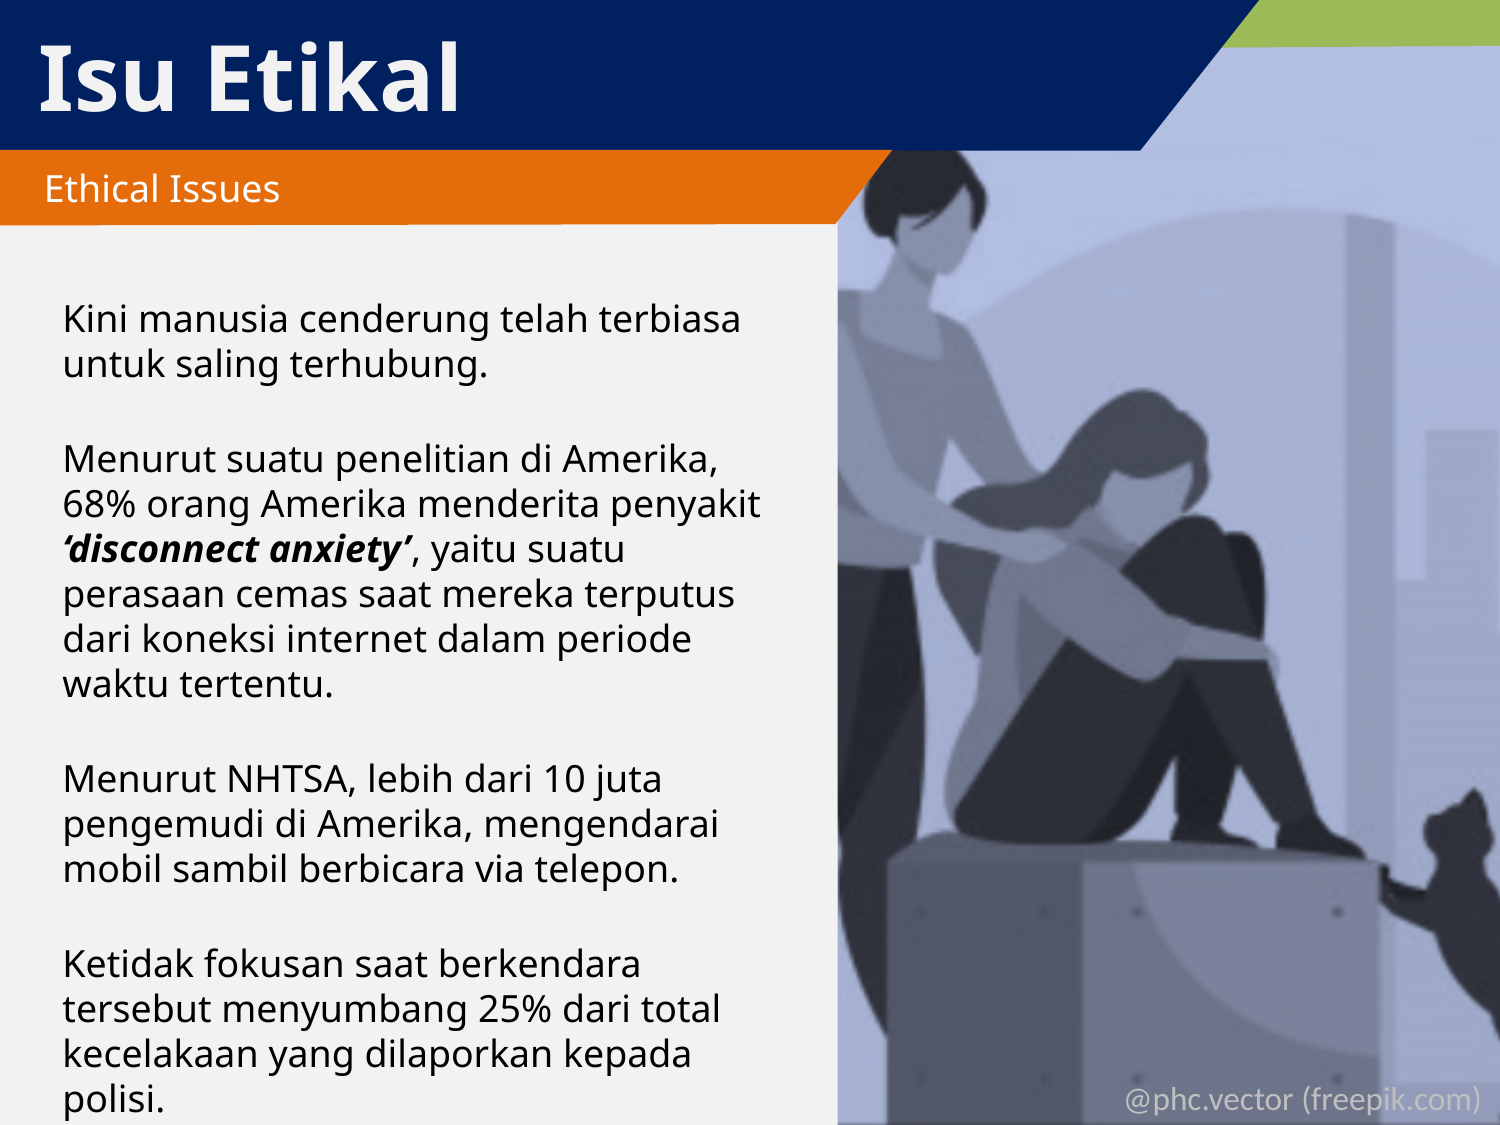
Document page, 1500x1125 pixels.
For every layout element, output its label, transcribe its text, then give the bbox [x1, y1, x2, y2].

text_box Kini manusia cenderung telah terbiasa untuk saling terhubung. Menurut suatu penelitian di Amerika, 68% orang Amerika menderita penyakit ‘disconnect anxiety’, yaitu suatu perasaan cemas saat mereka terputus dari koneksi internet dalam periode waktu tertentu. Menurut NHTSA, lebih dari 10 juta pengemudi di Amerika, mengendarai mobil sambil berbicara via telepon. Ketidak fokusan saat berkendara tersebut menyumbang 25% dari total kecelakaan yang dilaporkan kepada polisi. [47, 287, 788, 1125]
title Isu Etikal [0, 0, 836, 147]
picture [837, 0, 1500, 1125]
text_box Ethical Issues [0, 147, 832, 228]
